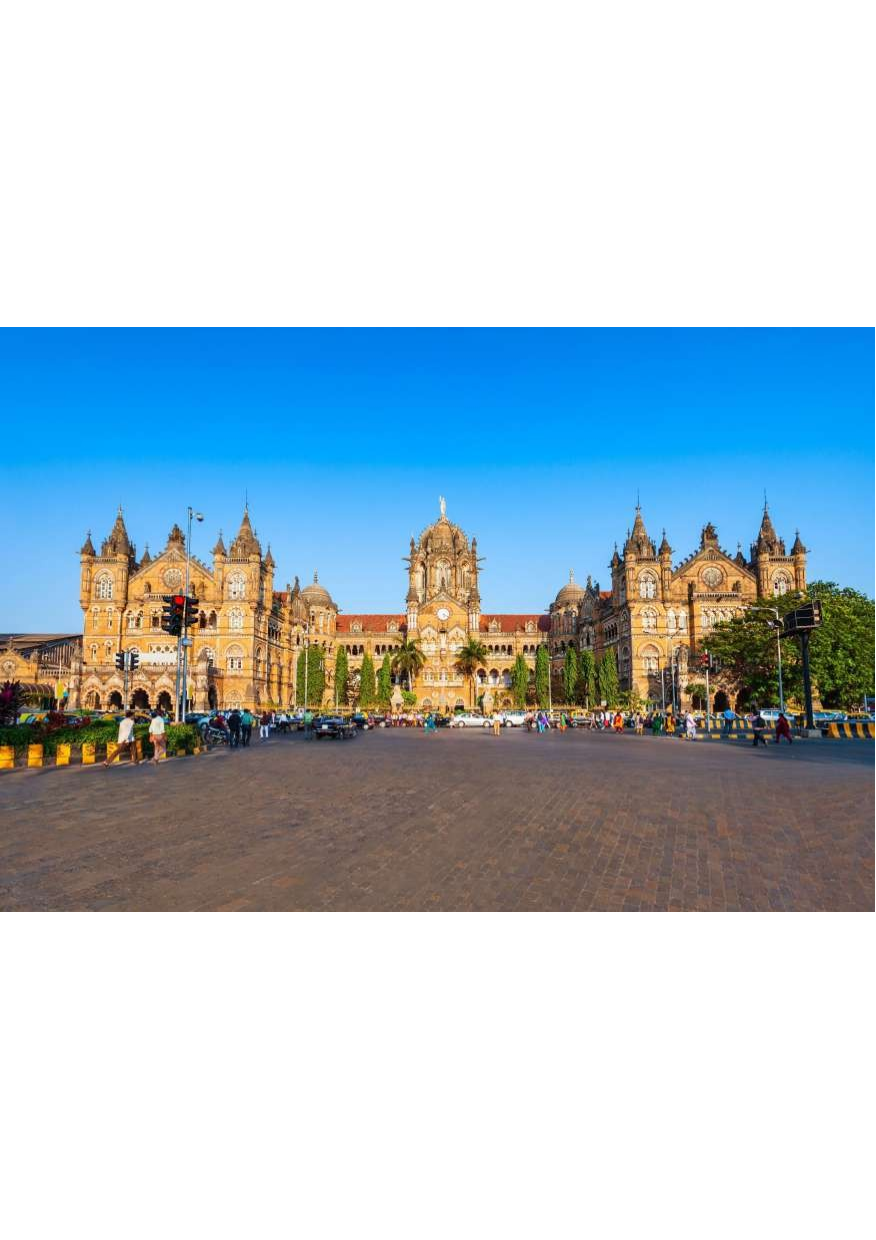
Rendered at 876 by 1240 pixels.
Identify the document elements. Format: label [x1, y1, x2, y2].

picture [0, 327, 875, 912]
